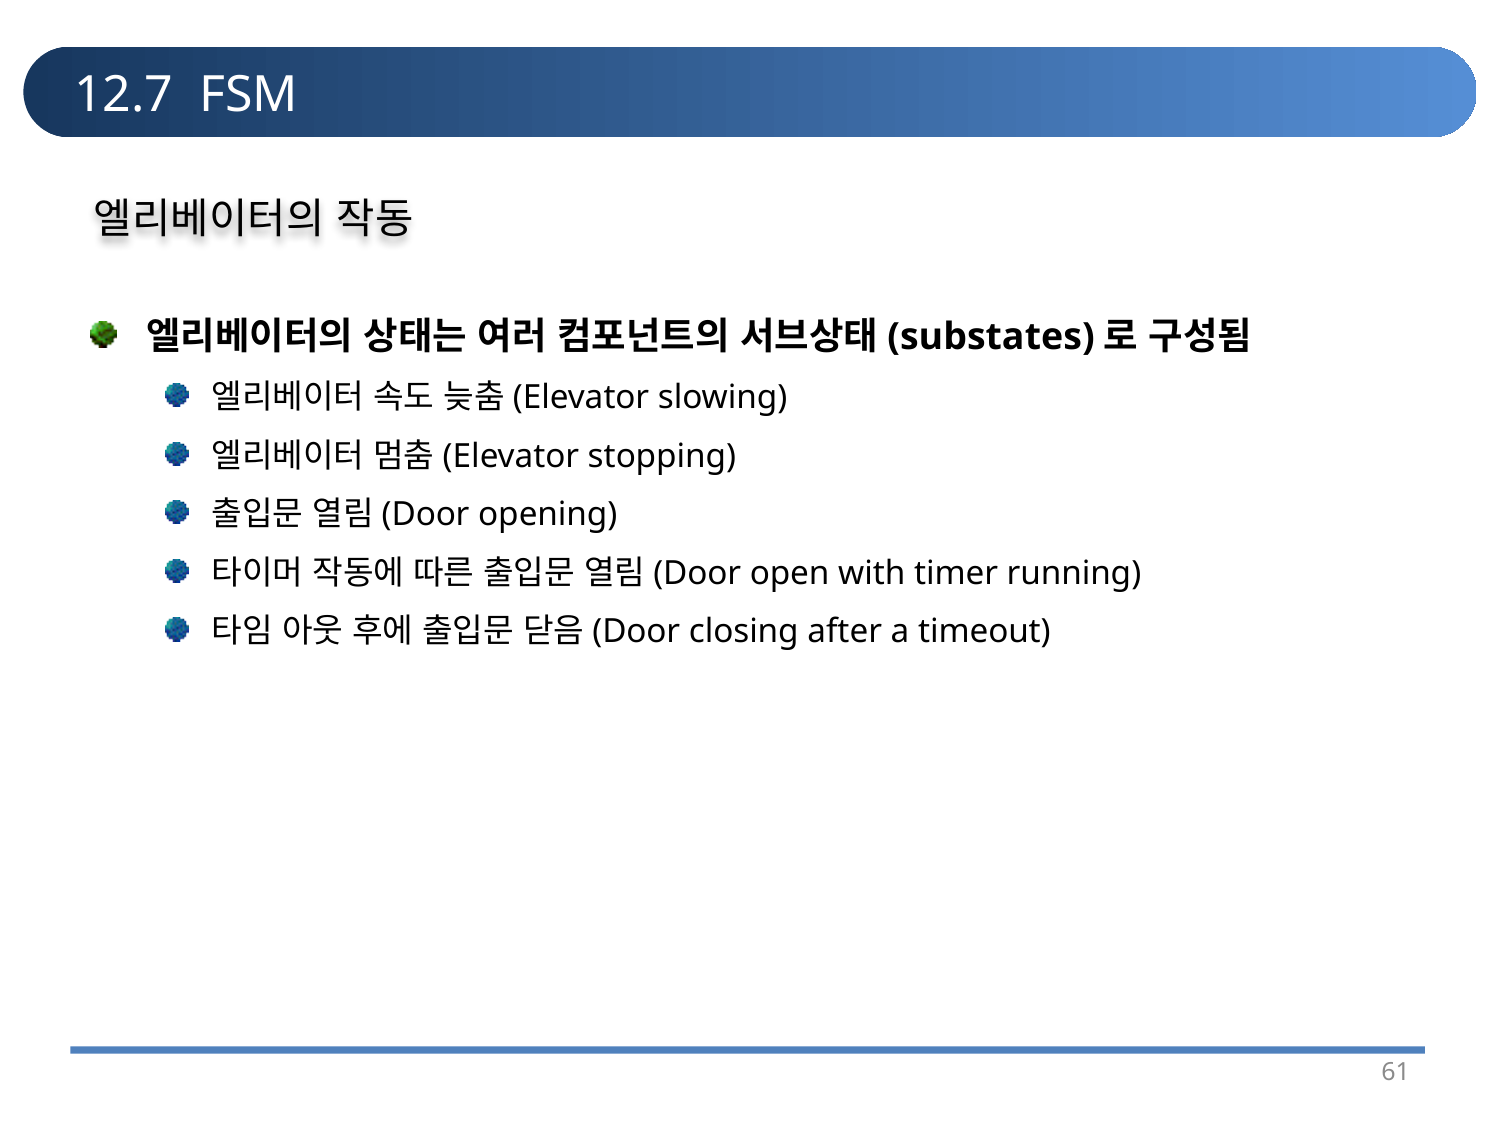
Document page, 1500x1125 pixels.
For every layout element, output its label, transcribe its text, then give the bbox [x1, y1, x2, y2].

slide_number 61 [1074, 1042, 1425, 1103]
list 엘리베이터의 작동 [60, 180, 447, 255]
picture [90, 321, 117, 348]
title 12.7 FSM [59, 56, 1410, 126]
picture [165, 383, 189, 407]
picture [165, 617, 189, 642]
picture [165, 559, 189, 583]
list 엘리베이터의 상태는 여러 컴포넌트의 서브상태(substates)로 구성됨 엘리베이터 속도 늦춤(Elevator slowing) 엘리베이터 멈춤(Elevator stopping) 출입문 열림(Door opening) 타이머 작동에 따른 출입문 열림(Door open with timer running) 타임 아웃 후에 출입문 닫음(Door closing after a timeout) [74, 290, 1471, 1006]
picture [165, 442, 189, 466]
picture [165, 500, 189, 524]
